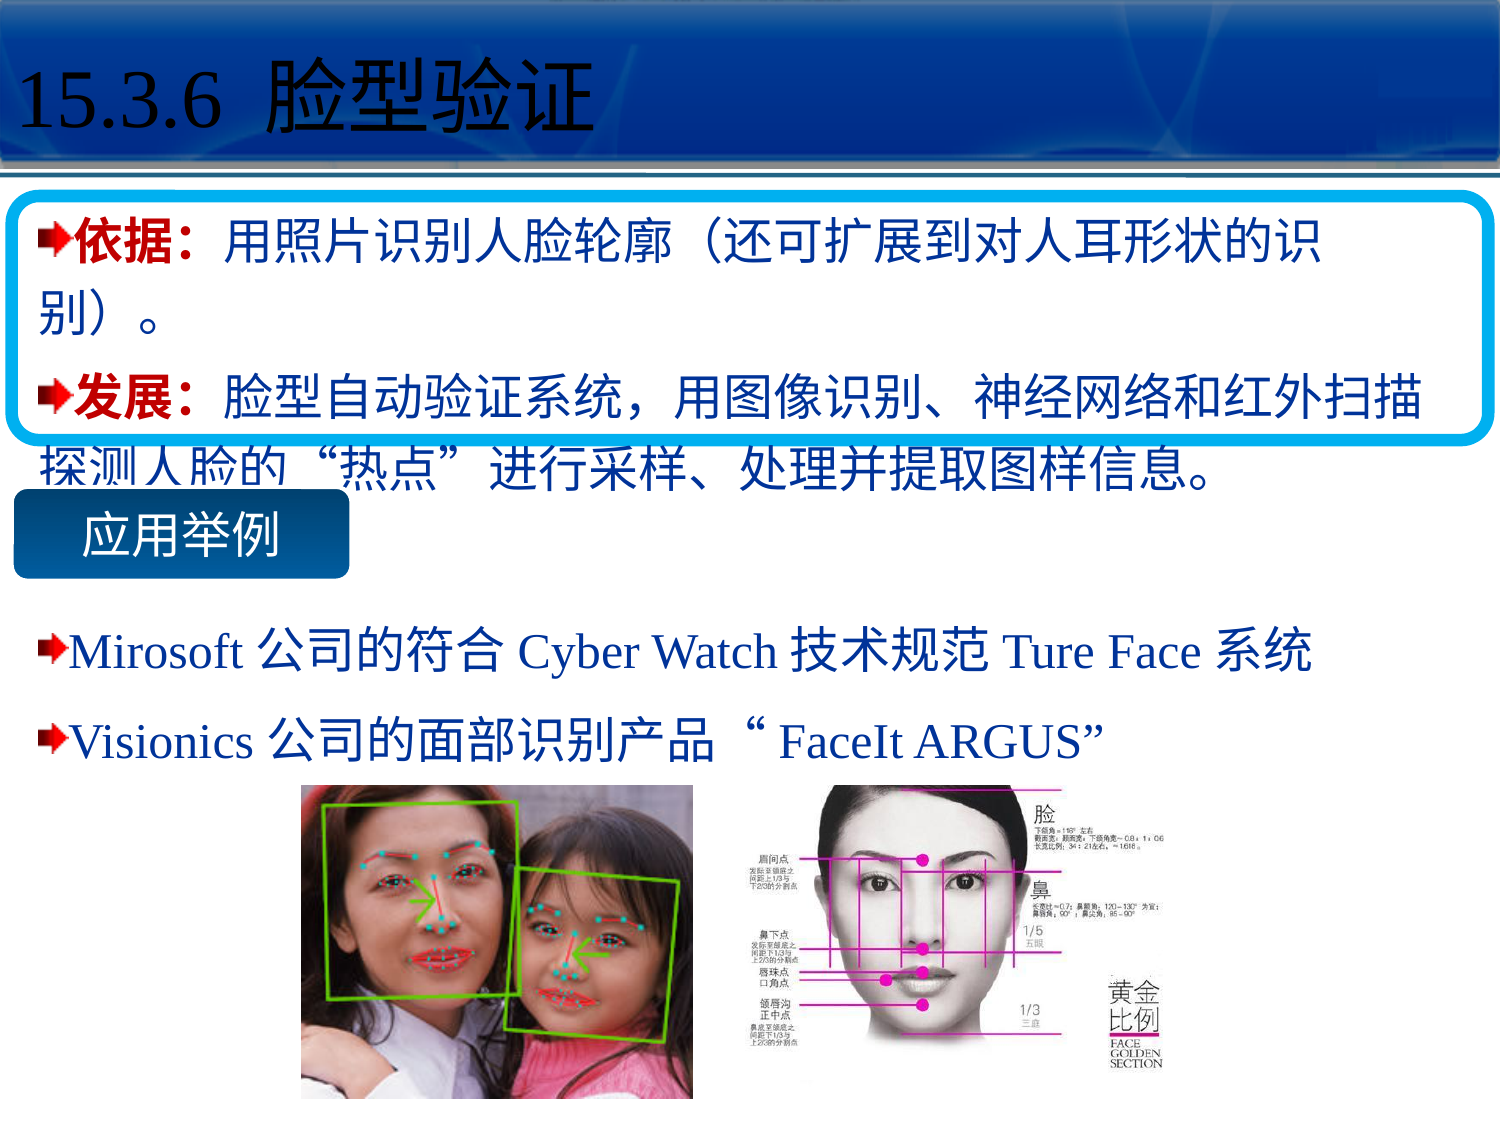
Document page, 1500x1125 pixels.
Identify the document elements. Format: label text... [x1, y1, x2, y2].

list Mirosoft公司的符合Cyber Watch技术规范Ture Face系统 Visionics公司的面部识别产品“FaceIt ARGUS” [23, 580, 1467, 780]
title 15.3.6 脸型验证 [0, 0, 1500, 188]
picture [38, 633, 69, 664]
picture [38, 723, 69, 754]
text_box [11, 190, 1489, 441]
text_box 应用举例 [11, 486, 352, 581]
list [738, 785, 1164, 1116]
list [300, 785, 693, 1099]
